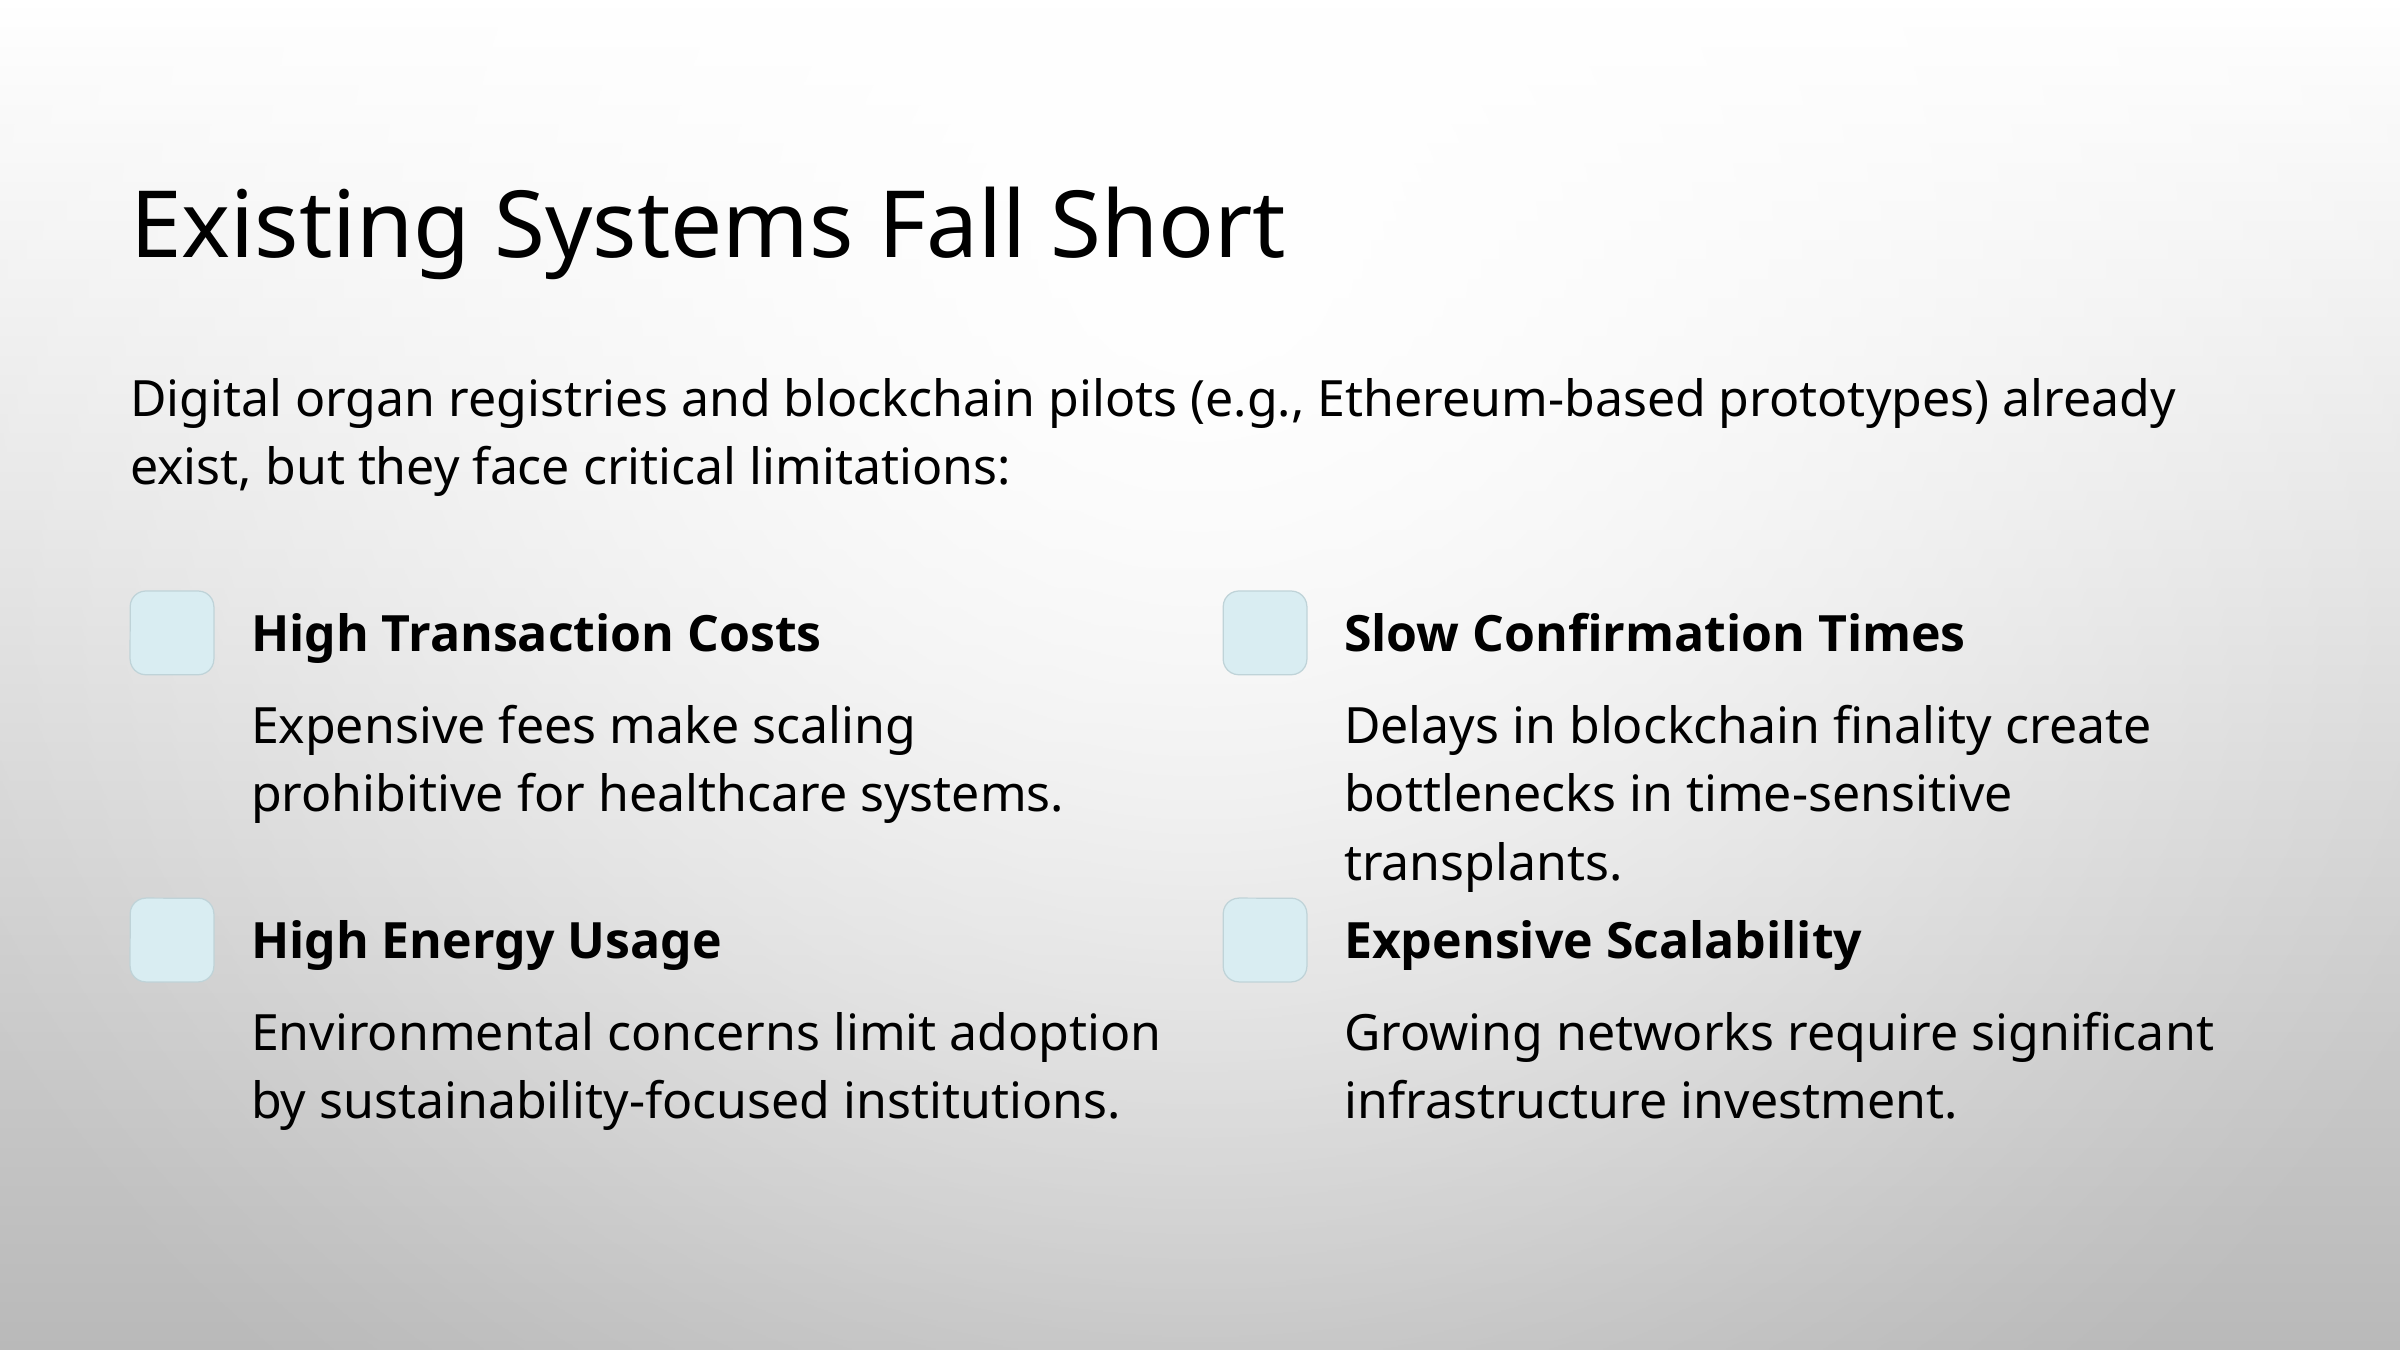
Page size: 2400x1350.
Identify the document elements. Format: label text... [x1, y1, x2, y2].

text_box Growing networks require significant infrastructure investment. [1344, 991, 2270, 1131]
text_box Expensive Scalability [1344, 910, 1810, 969]
text_box Expensive fees make scaling prohibitive for healthcare systems. [251, 684, 1177, 824]
text_box [1223, 590, 1307, 675]
text_box Slow Confirmation Times [1344, 603, 1875, 662]
text_box Existing Systems Fall Short [130, 160, 1272, 278]
text_box Delays in blockchain finality create bottlenecks in time-sensitive transplants. [1344, 684, 2270, 824]
text_box High Transaction Costs [251, 603, 740, 662]
text_box [1223, 898, 1307, 982]
text_box High Energy Usage [251, 910, 717, 969]
picture [0, 0, 2400, 1350]
text_box [130, 898, 214, 982]
text_box Digital organ registries and blockchain pilots (e.g., Ethereum-based prototypes) already exist, but they face critical limitations: [130, 357, 2270, 497]
text_box Environmental concerns limit adoption by sustainability-focused institutions. [251, 991, 1177, 1131]
text_box [130, 590, 214, 675]
